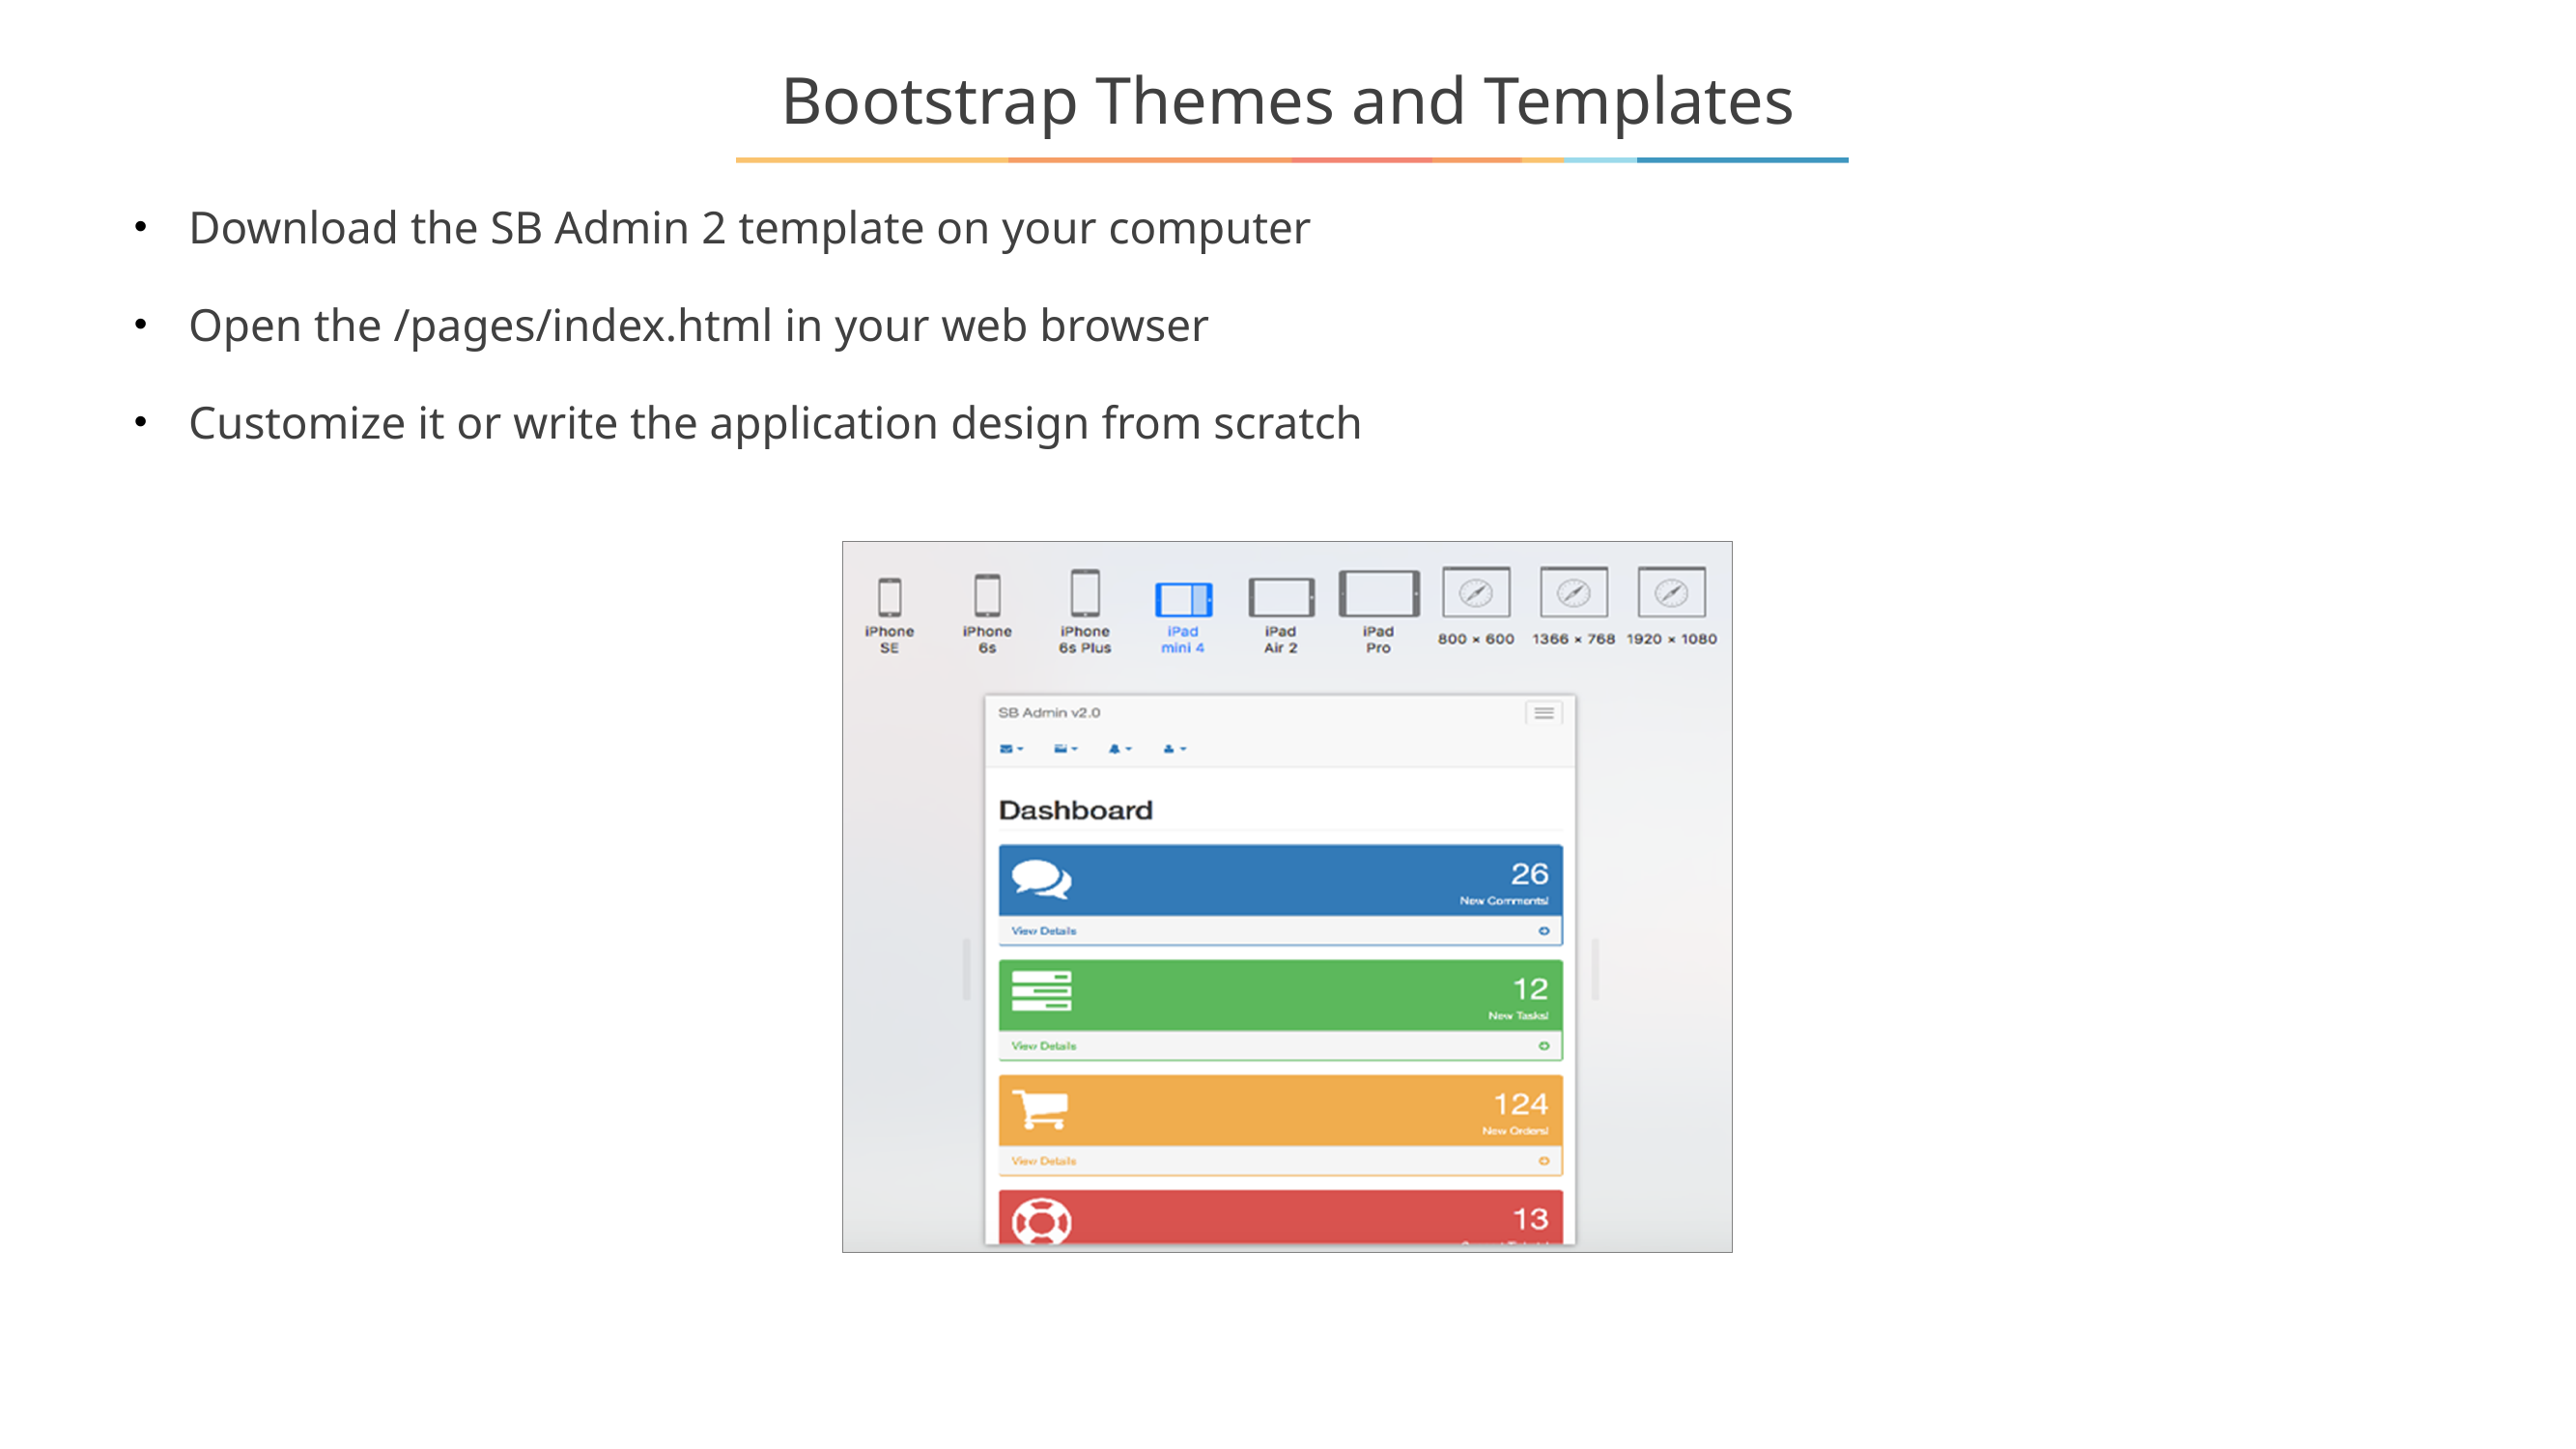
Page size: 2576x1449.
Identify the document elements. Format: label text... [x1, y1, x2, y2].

picture [736, 140, 1849, 181]
picture [842, 541, 1733, 1253]
title Bootstrap Themes and Templates [0, 50, 2576, 156]
text_box Download the SB Admin 2 template on your computer Open the /pages/index.html in your web browser Customize it or write the application design from scratch [118, 185, 1482, 456]
